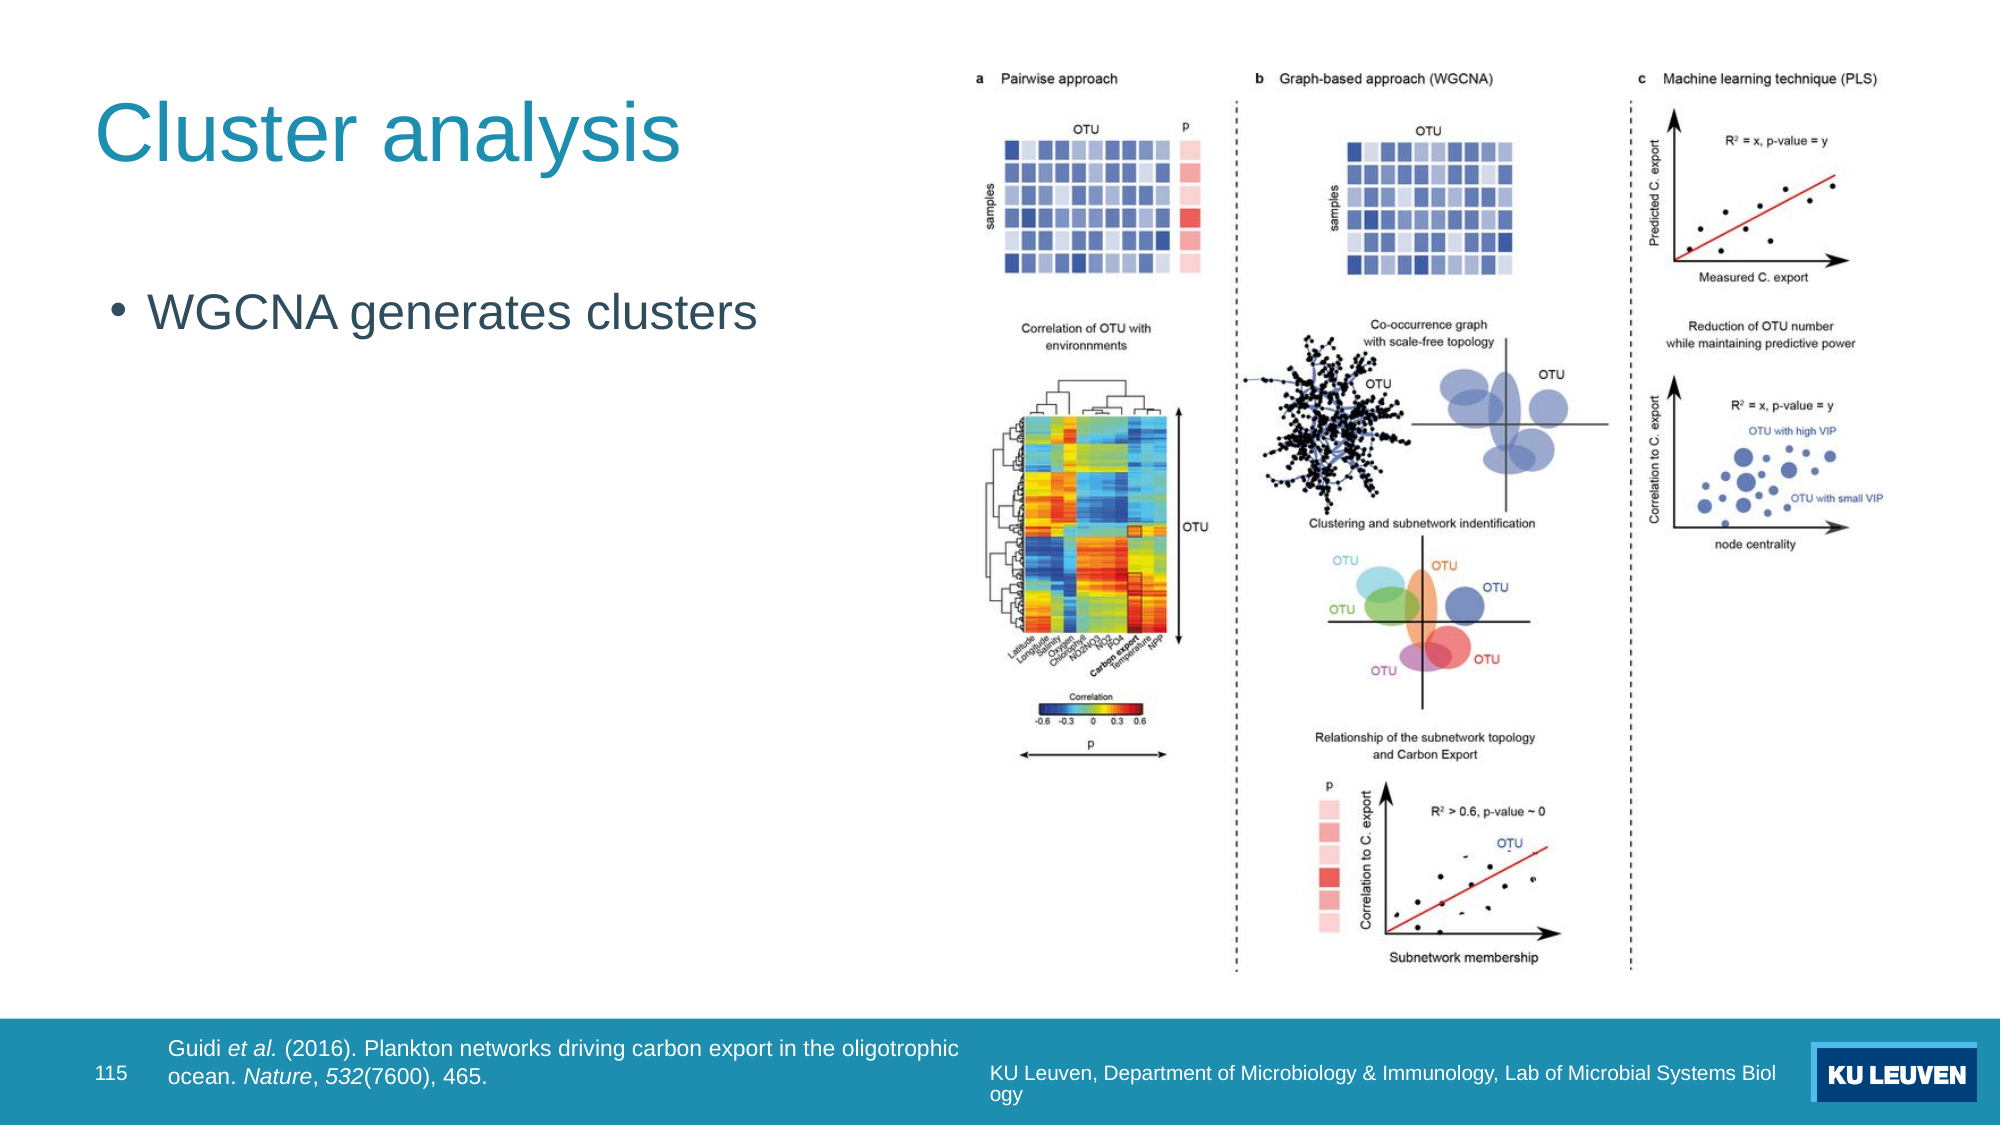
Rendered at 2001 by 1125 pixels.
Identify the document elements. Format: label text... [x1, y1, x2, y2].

picture [976, 73, 1883, 972]
slide_number 115 [94, 1018, 201, 1125]
footer KU Leuven, Department of Microbiology & Immunology, Lab of Microbial Systems Biology [989, 1018, 1809, 1125]
title Cluster analysis [94, 33, 1906, 223]
picture [1811, 1042, 1977, 1102]
list WGCNA generates clusters [94, 271, 1906, 1004]
text_box Guidi et al. (2016). Plankton networks driving carbon export in the oligotrophic ocean. Nature, 532(7600), 465. [153, 1026, 977, 1097]
